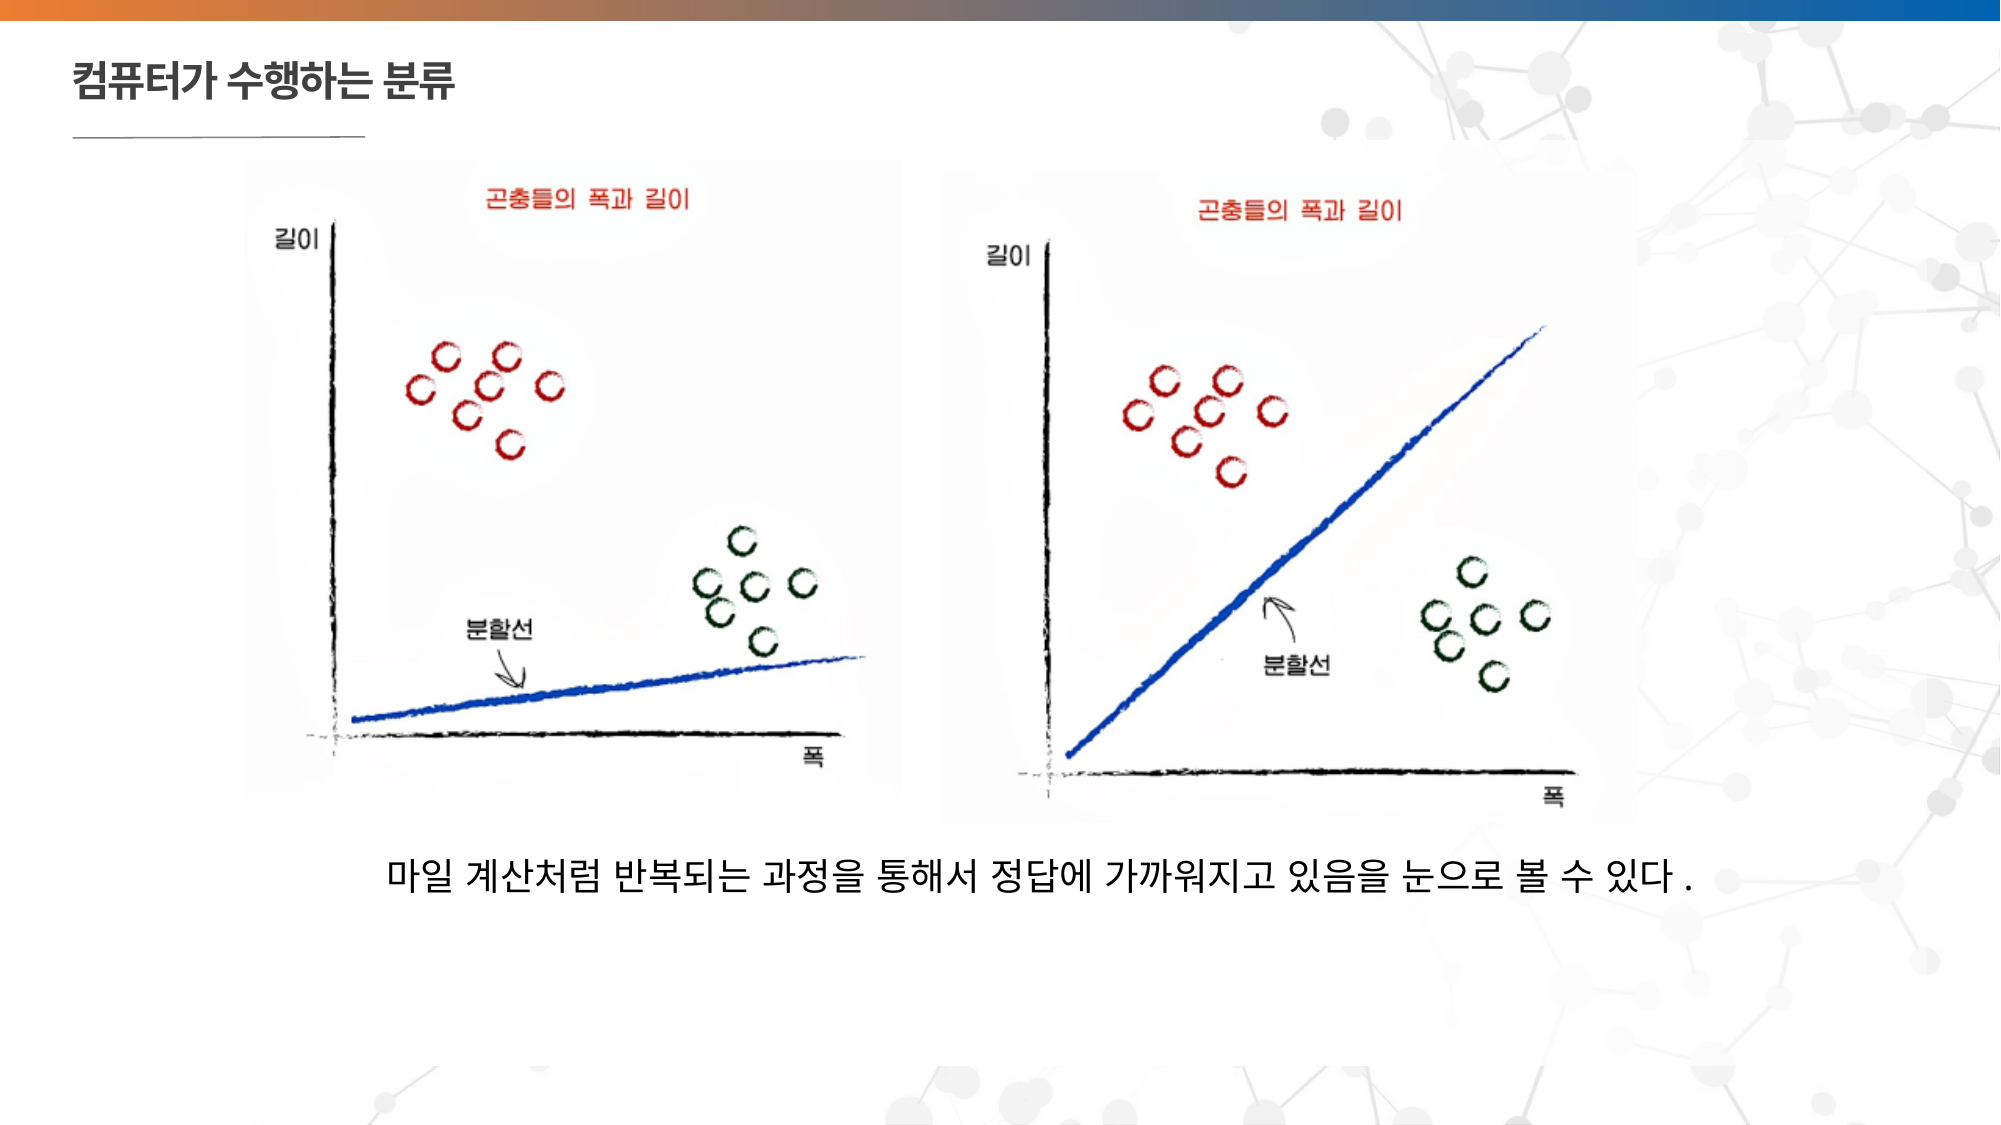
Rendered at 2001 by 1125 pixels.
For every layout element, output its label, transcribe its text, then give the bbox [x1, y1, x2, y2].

picture [940, 172, 1637, 823]
title 컴퓨터가 수행하는 분류 [56, 49, 1162, 117]
text_box 마일 계산처럼 반복되는 과정을 통해서 정답에 가까워지고 있음을 눈으로 볼 수 있다. [371, 845, 1709, 906]
picture [243, 160, 902, 802]
